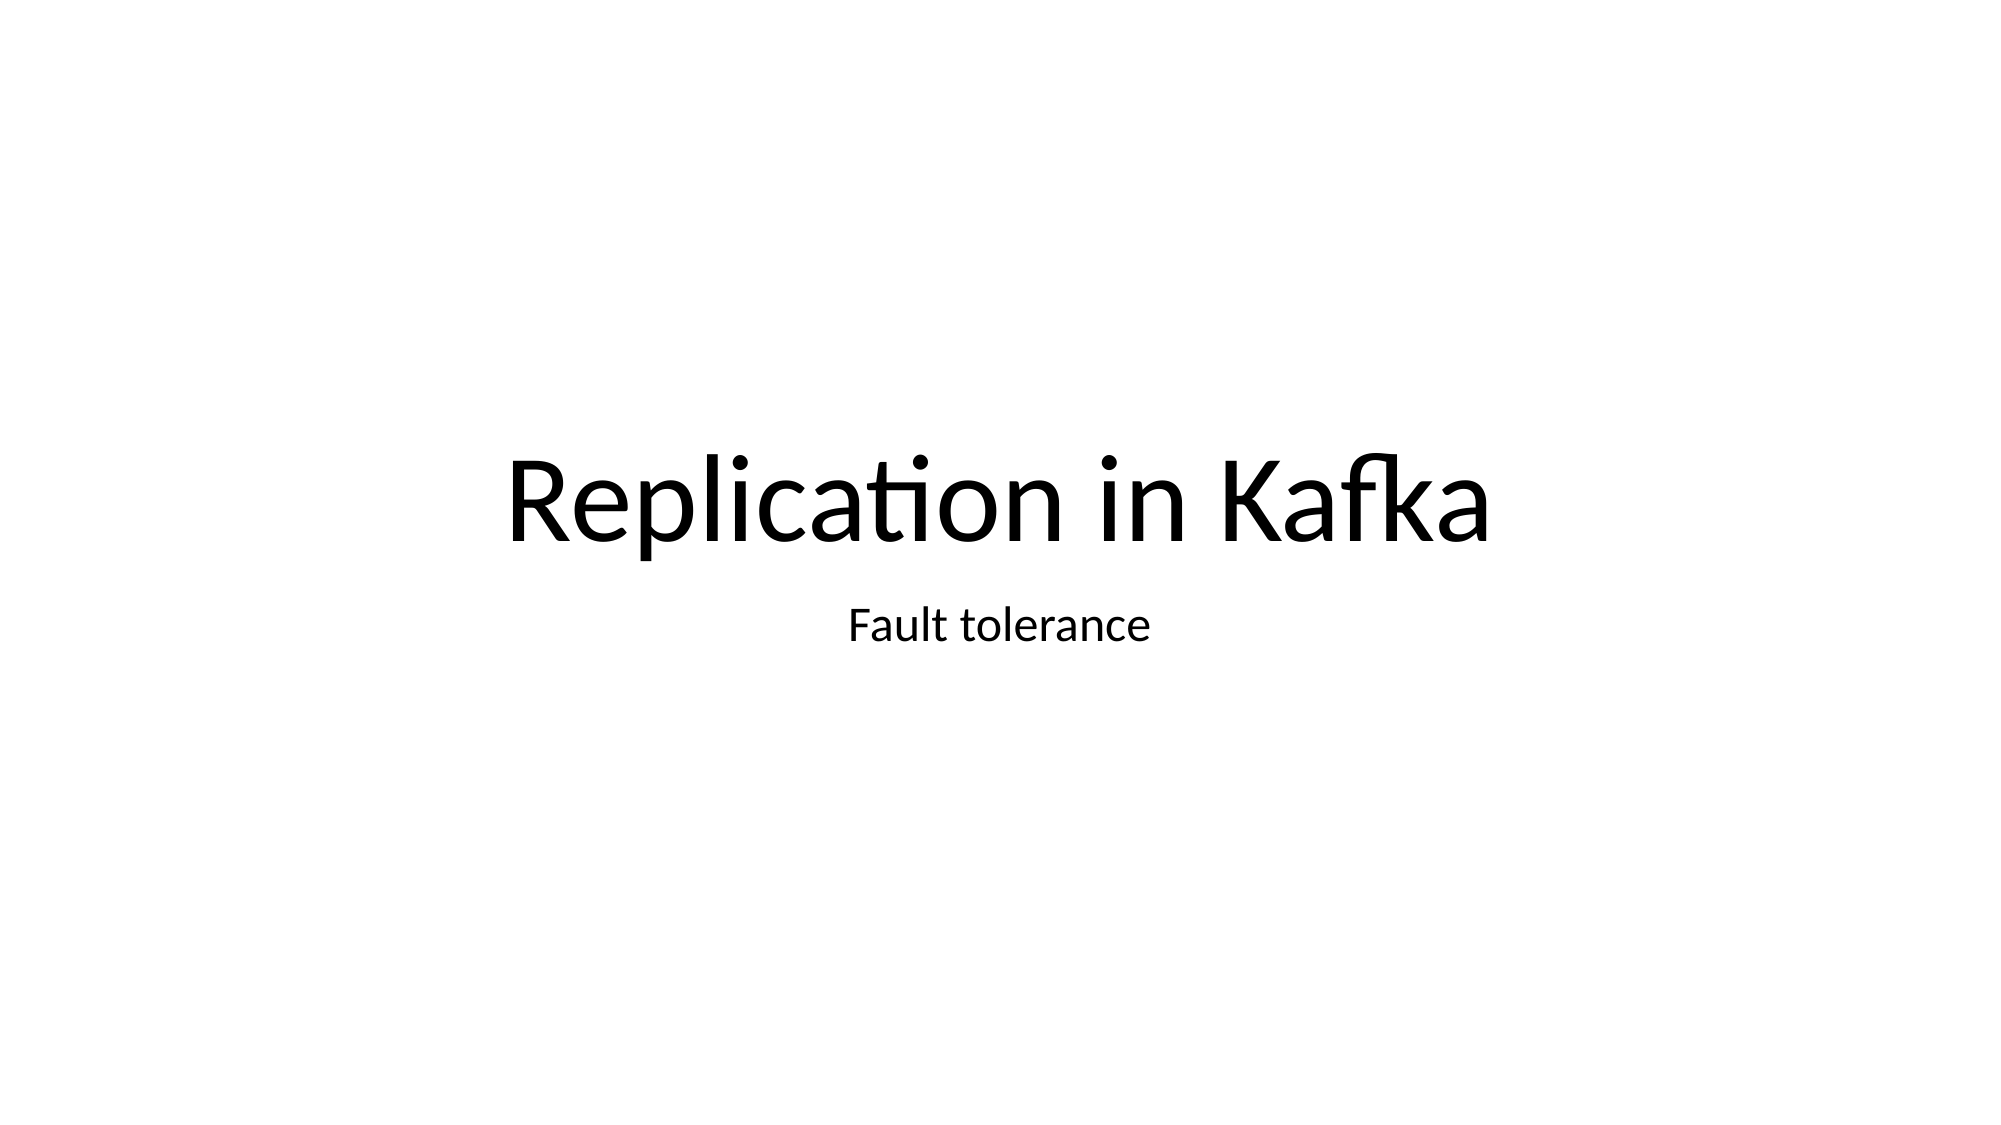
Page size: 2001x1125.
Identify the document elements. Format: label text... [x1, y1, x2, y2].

title Replication in Kafka [249, 184, 1750, 576]
subtitle Fault tolerance [249, 590, 1750, 863]
